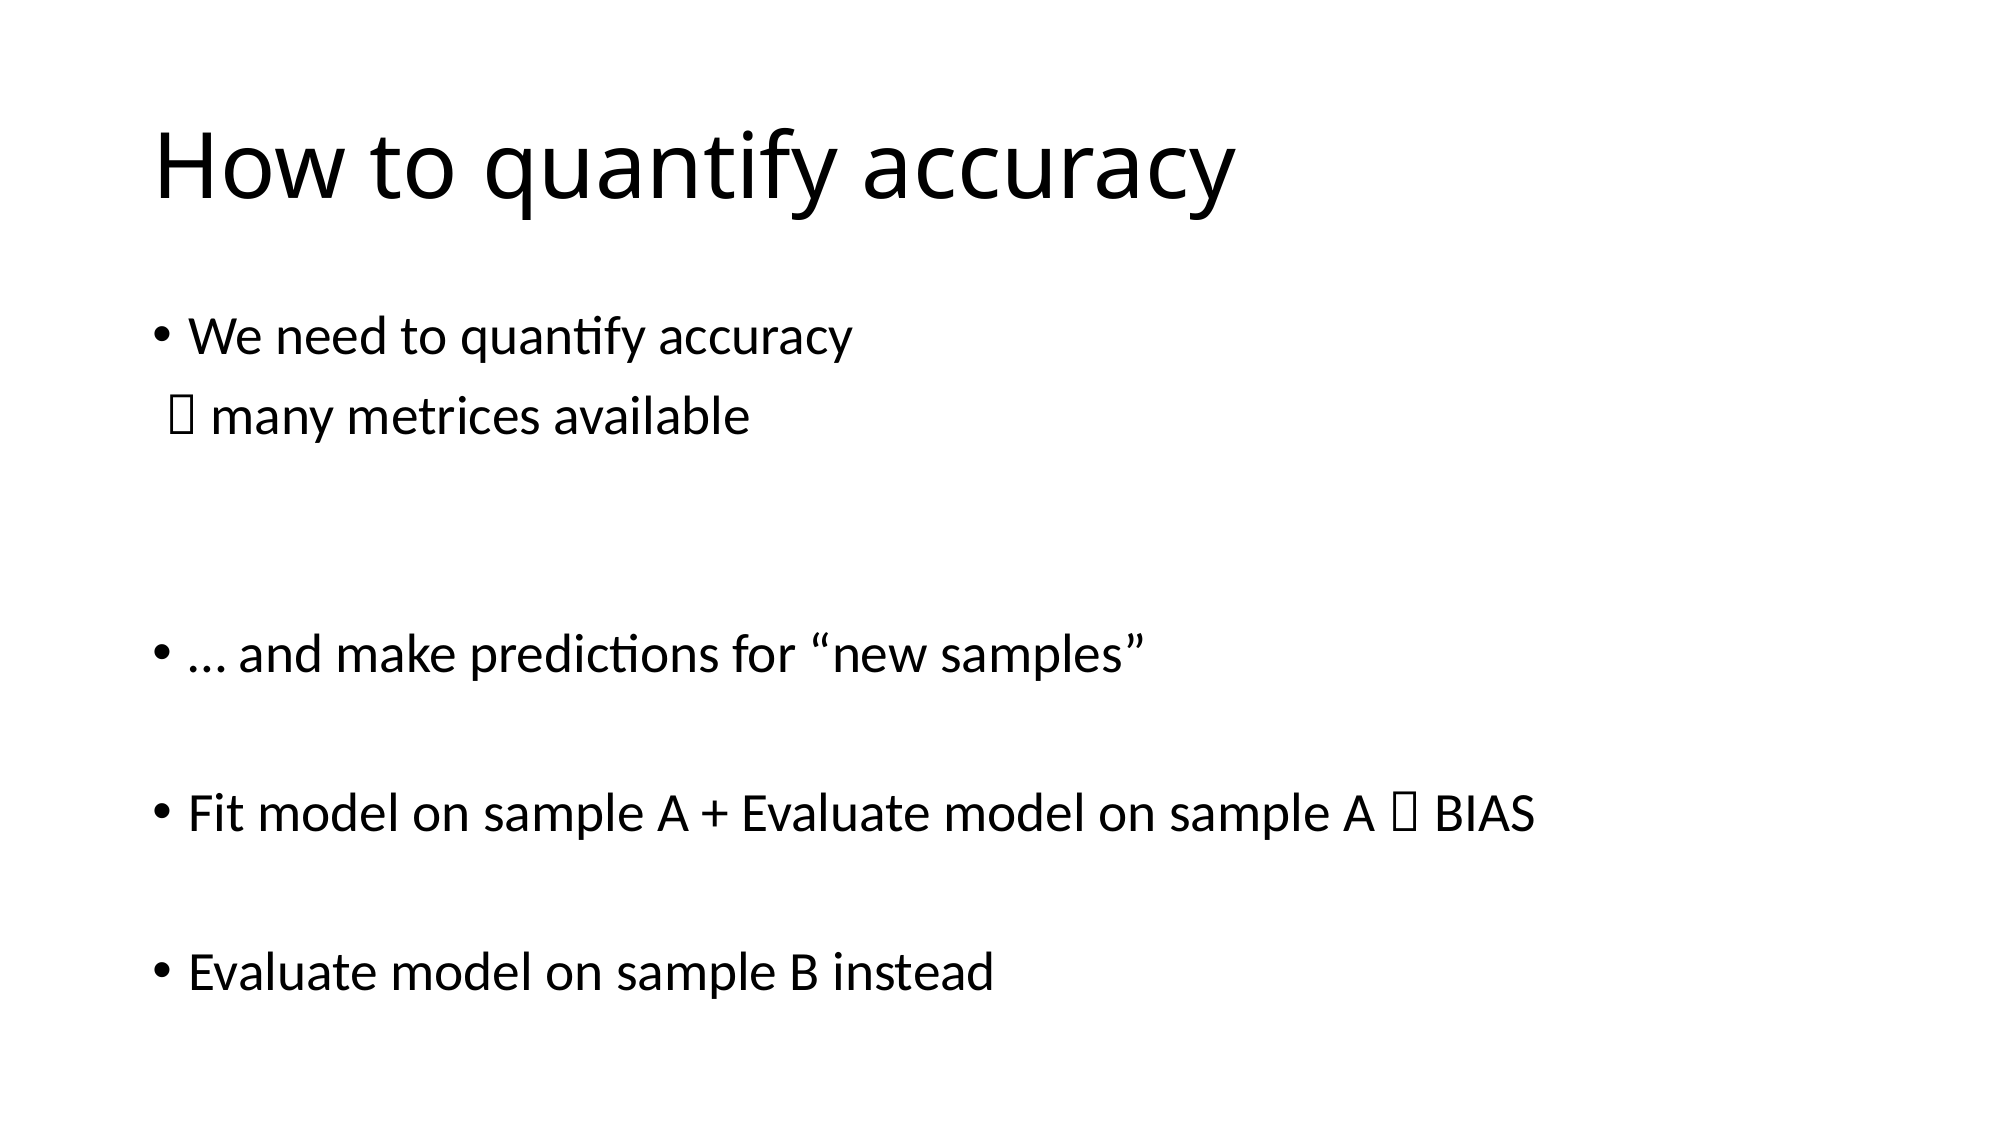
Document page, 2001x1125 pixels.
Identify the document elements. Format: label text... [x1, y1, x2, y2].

title How to quantify accuracy [137, 59, 1863, 278]
list We need to quantify accuracy  many metrices available … and make predictions for “new samples” Fit model on sample A + Evaluate model on sample A  BIAS Evaluate model on sample B instead [137, 299, 1863, 1014]
